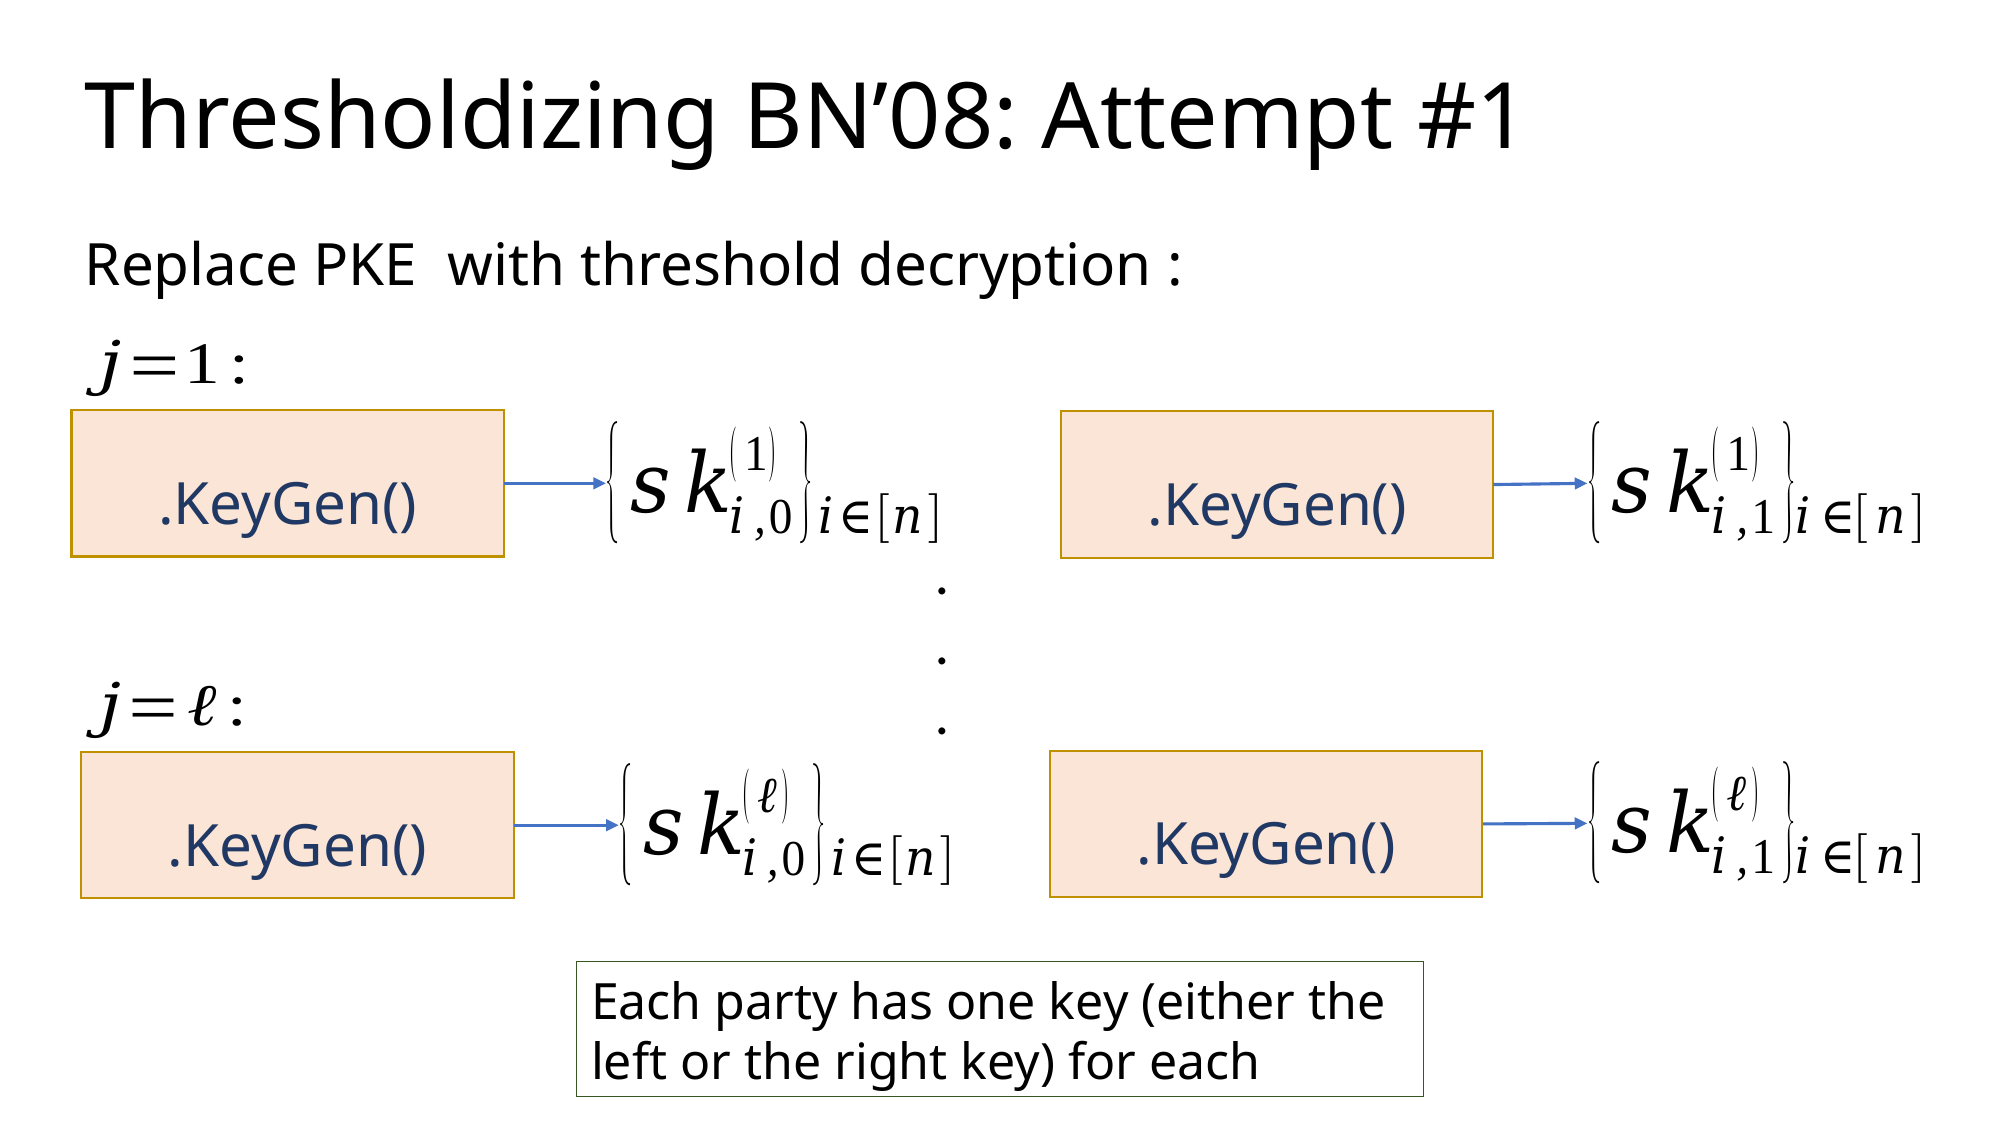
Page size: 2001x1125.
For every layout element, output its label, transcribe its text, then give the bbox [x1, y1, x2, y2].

text_box . . . [919, 529, 985, 754]
title Thresholdizing BN’08: Attempt #1 [70, 10, 1874, 228]
